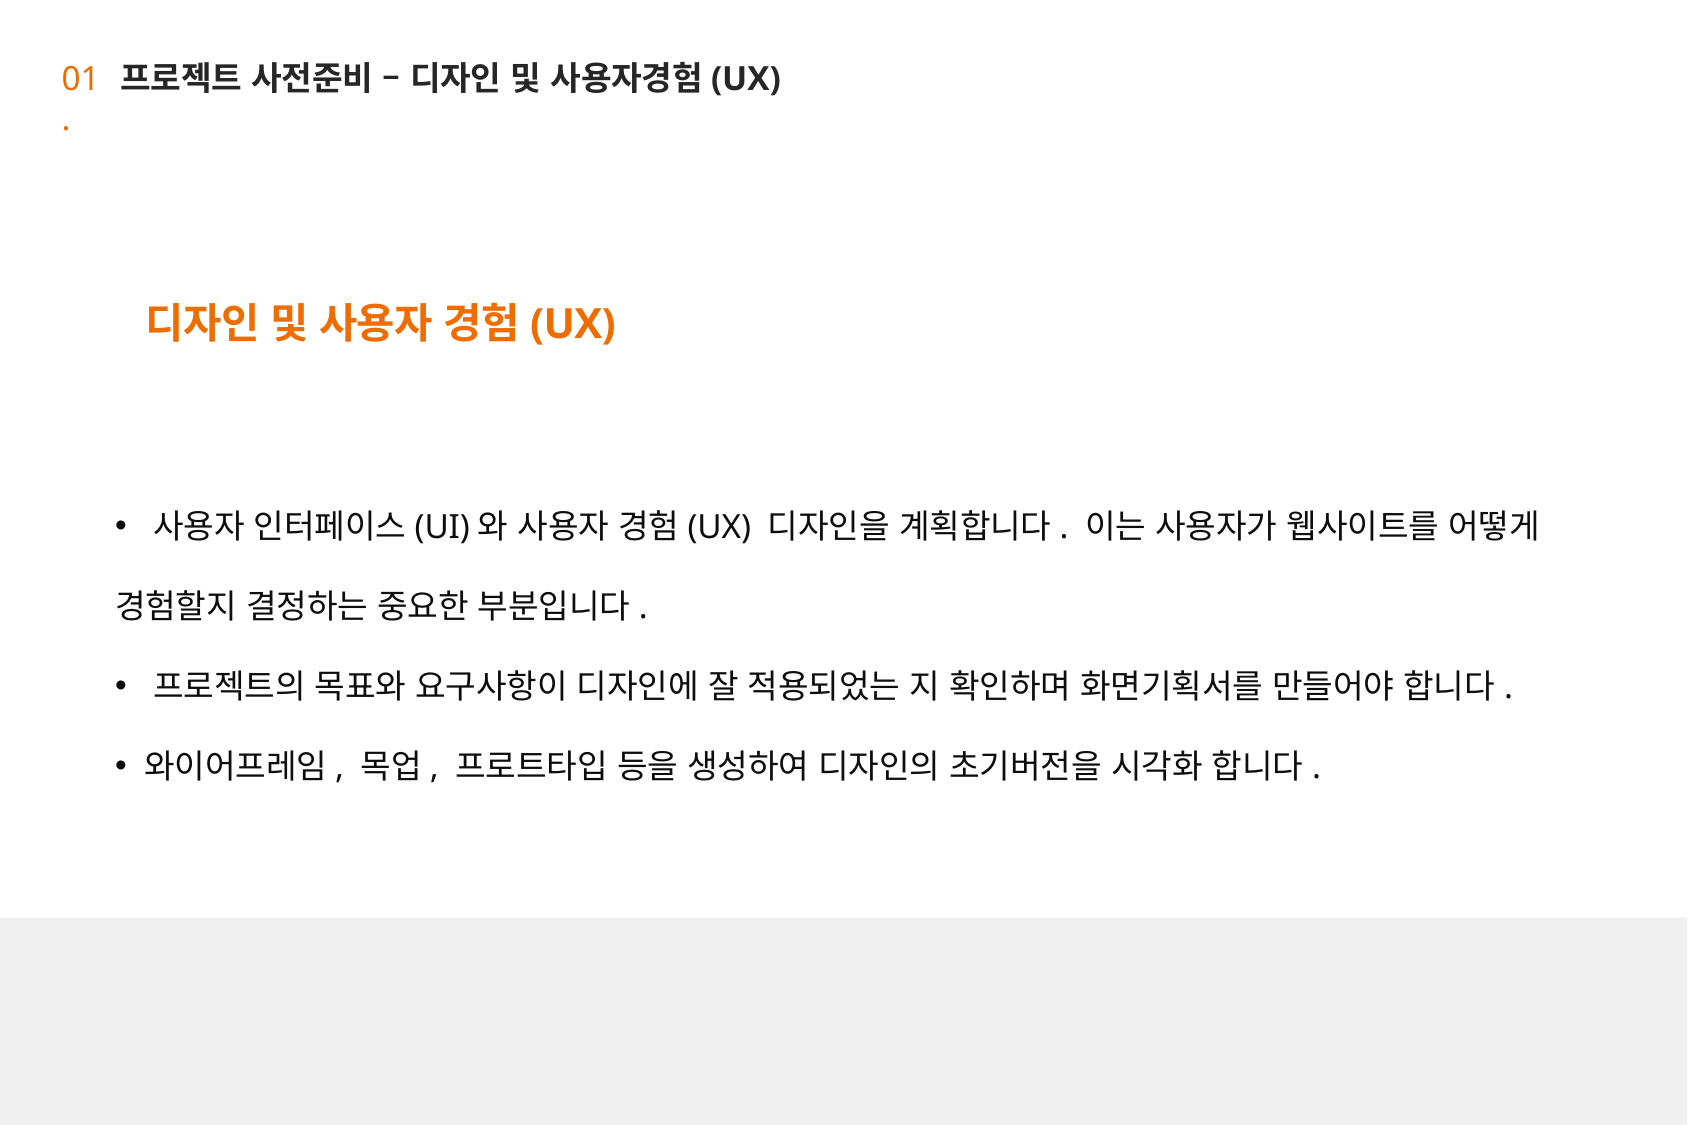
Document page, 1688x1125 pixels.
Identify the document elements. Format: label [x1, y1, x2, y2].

text_box [0, 917, 1688, 1125]
text_box [100, 289, 1613, 788]
text_box [46, 49, 946, 106]
